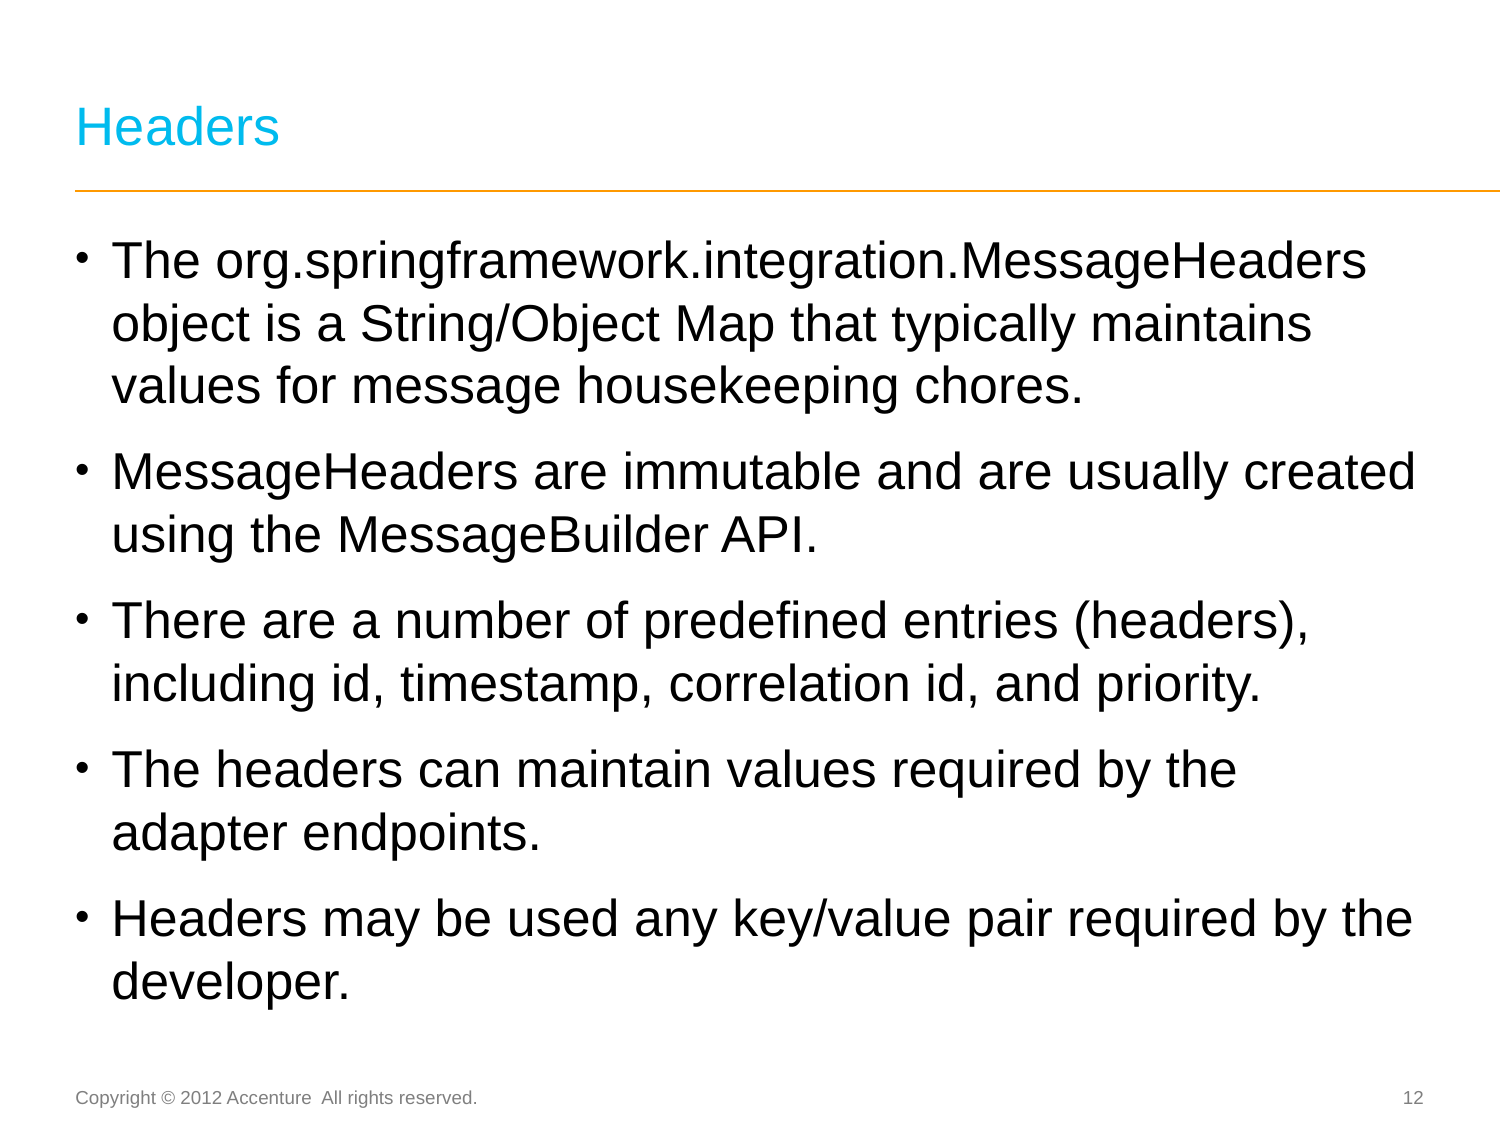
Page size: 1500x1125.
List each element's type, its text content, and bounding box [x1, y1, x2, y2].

title Headers [75, 27, 1422, 157]
list The org.springframework.integration.MessageHeaders object is a String/Object Map that typically maintains values for message housekeeping chores. MessageHeaders are immutable and are usually created using the MessageBuilder API. There are a number of predefined entries (headers), including id, timestamp, correlation id, and priority. The headers can maintain values required by the adapter endpoints. Headers may be used any key/value pair required by the developer. [75, 226, 1425, 1018]
